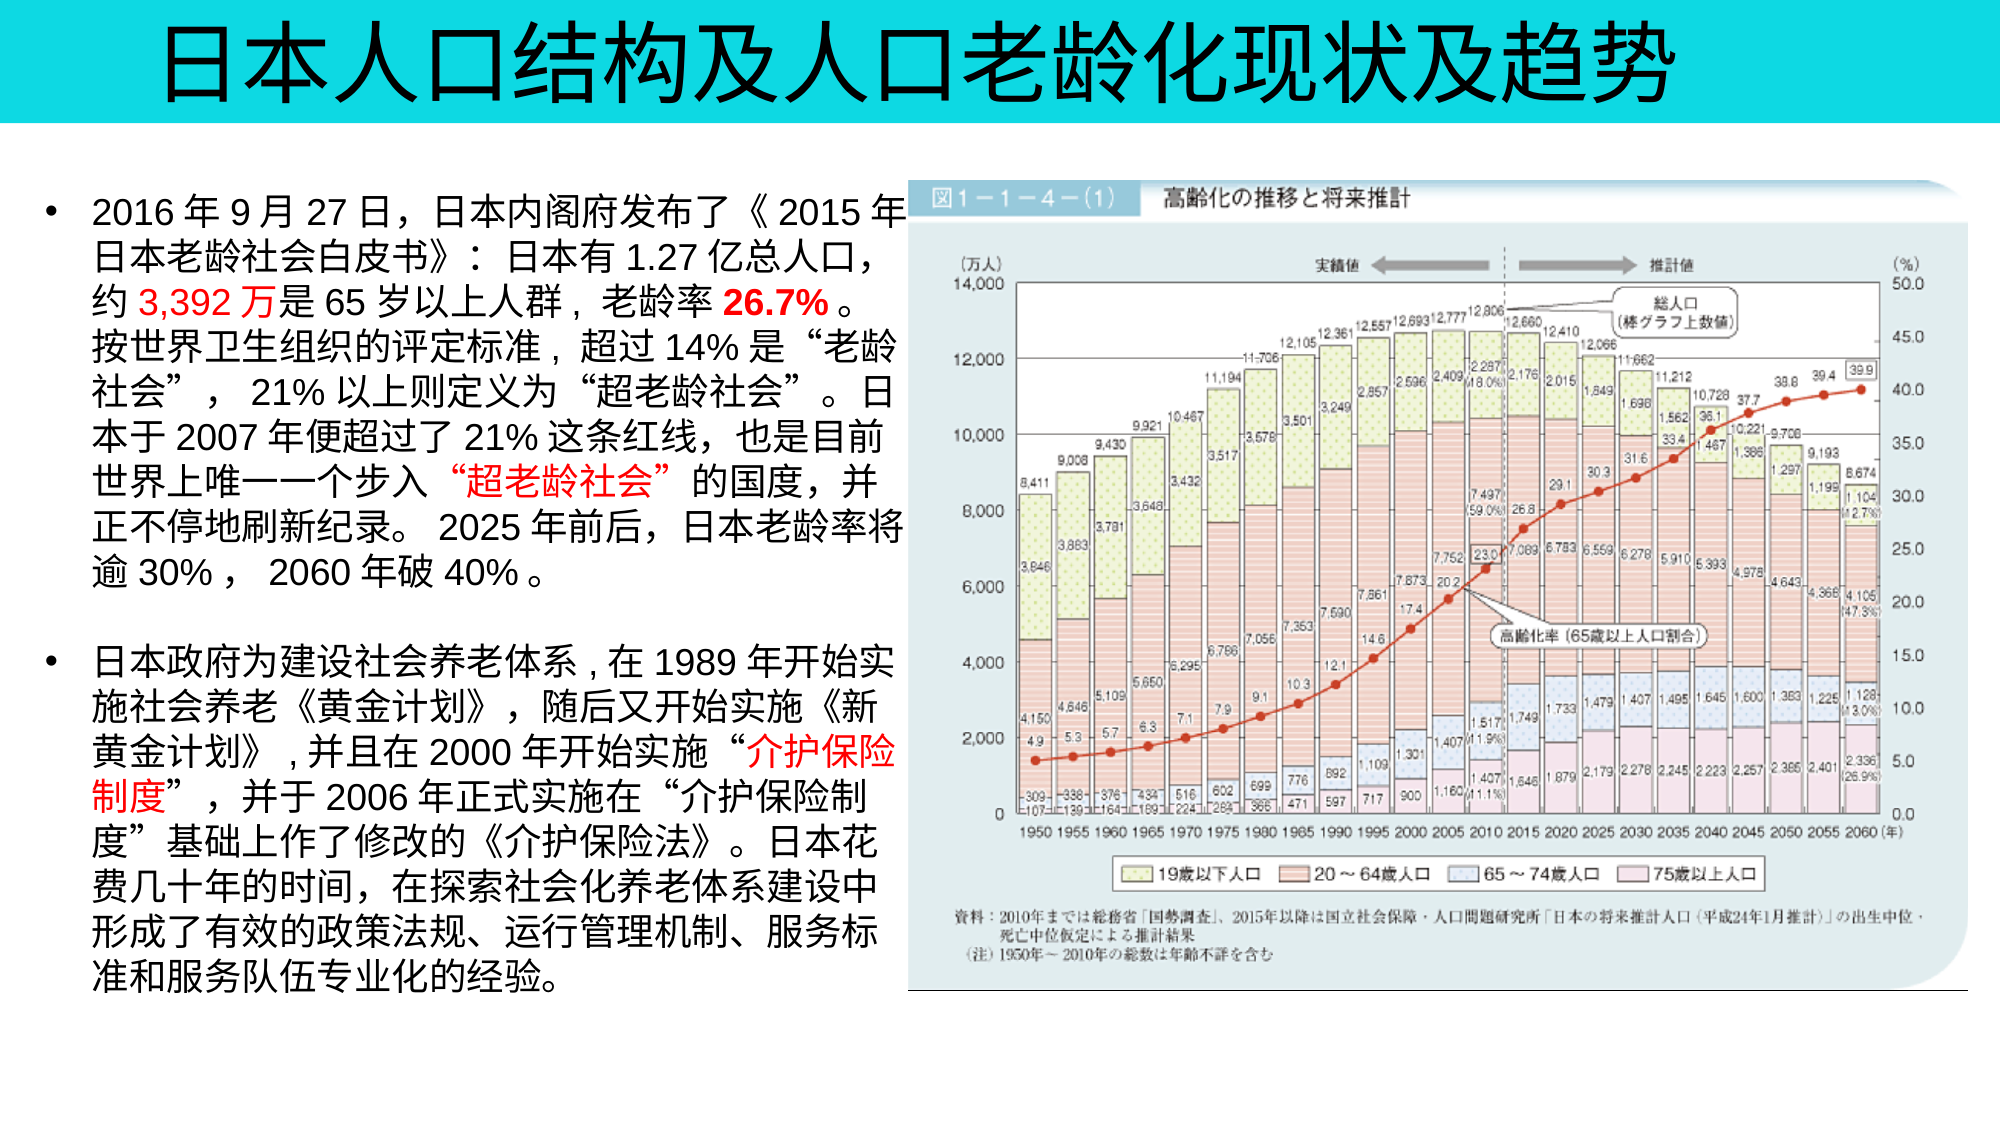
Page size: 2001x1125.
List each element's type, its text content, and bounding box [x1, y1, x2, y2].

text_box 2016年9月27日，日本内阁府发布了《2015年日本老龄社会白皮书》：日本有1.27亿总人口，约3,392万是65岁以上人群, 老龄率26.7%。按世界卫生组织的评定标准, 超过14%是“老龄社会”，21%以上则定义为“超老龄社会”。日本于2007年便超过了21%这条红线，也是目前世界上唯一一个步入“超老龄社会”的国度，并正不停地刷新纪录。2025年前后，日本老龄率将逾30%，2060年破40%。 日本政府为建设社会养老体系,在1989年开始实施社会养老《黄金计划》，随后又开始实施《新黄金计划》,并且在2000年开始实施“介护保险制度”，并于2006年正式实施在“介护保险制度”基础上作了修改的《介护保险法》。日本花费几十年的时间，在探索社会化养老体系建设中形成了有效的政策法规、运行管理机制、服务标准和服务队伍专业化的经验。 [29, 180, 927, 1005]
picture [908, 180, 1968, 992]
text_box 日本人口结构及人口老龄化现状及趋势 [137, 10, 1863, 124]
